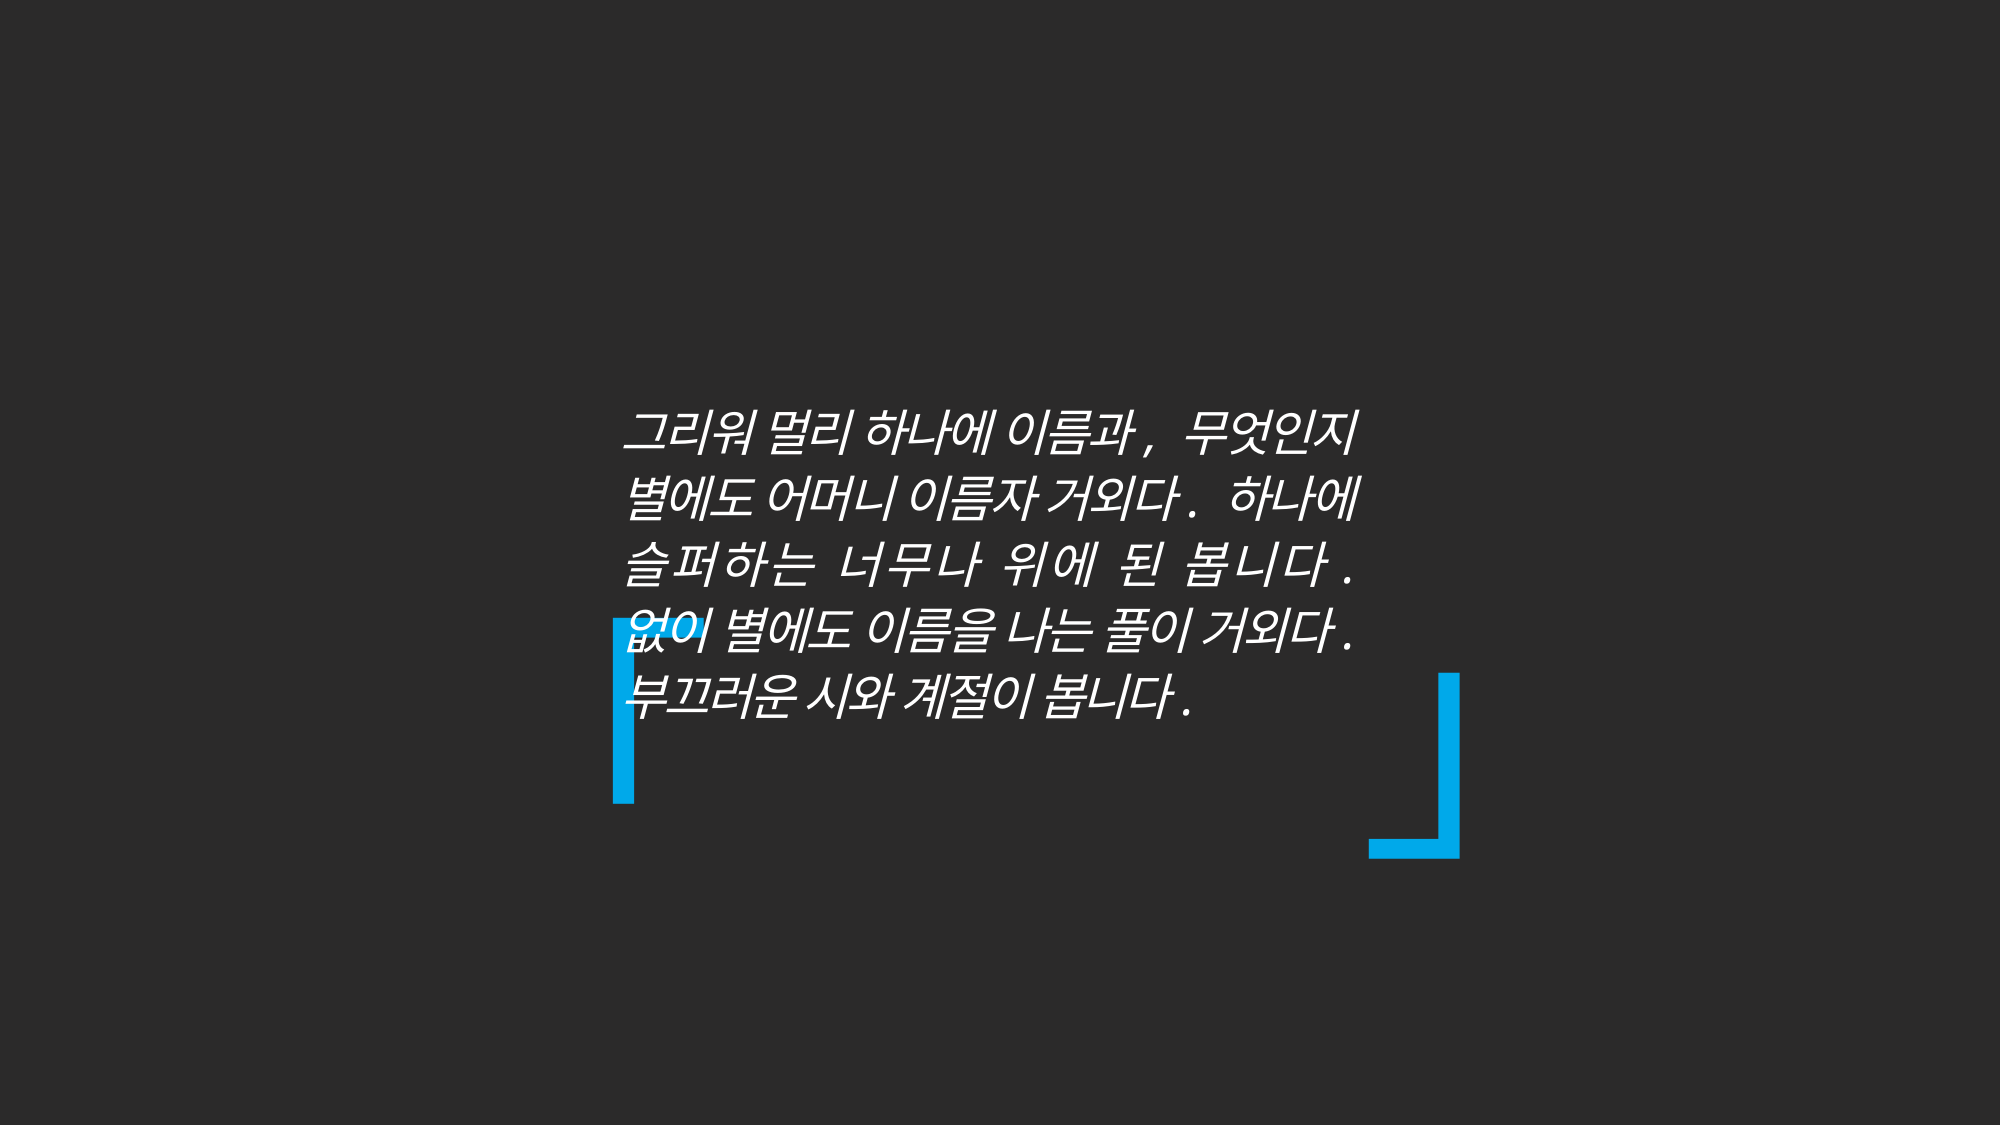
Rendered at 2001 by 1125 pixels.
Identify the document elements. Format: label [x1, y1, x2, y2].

text_box [411, 221, 1559, 904]
